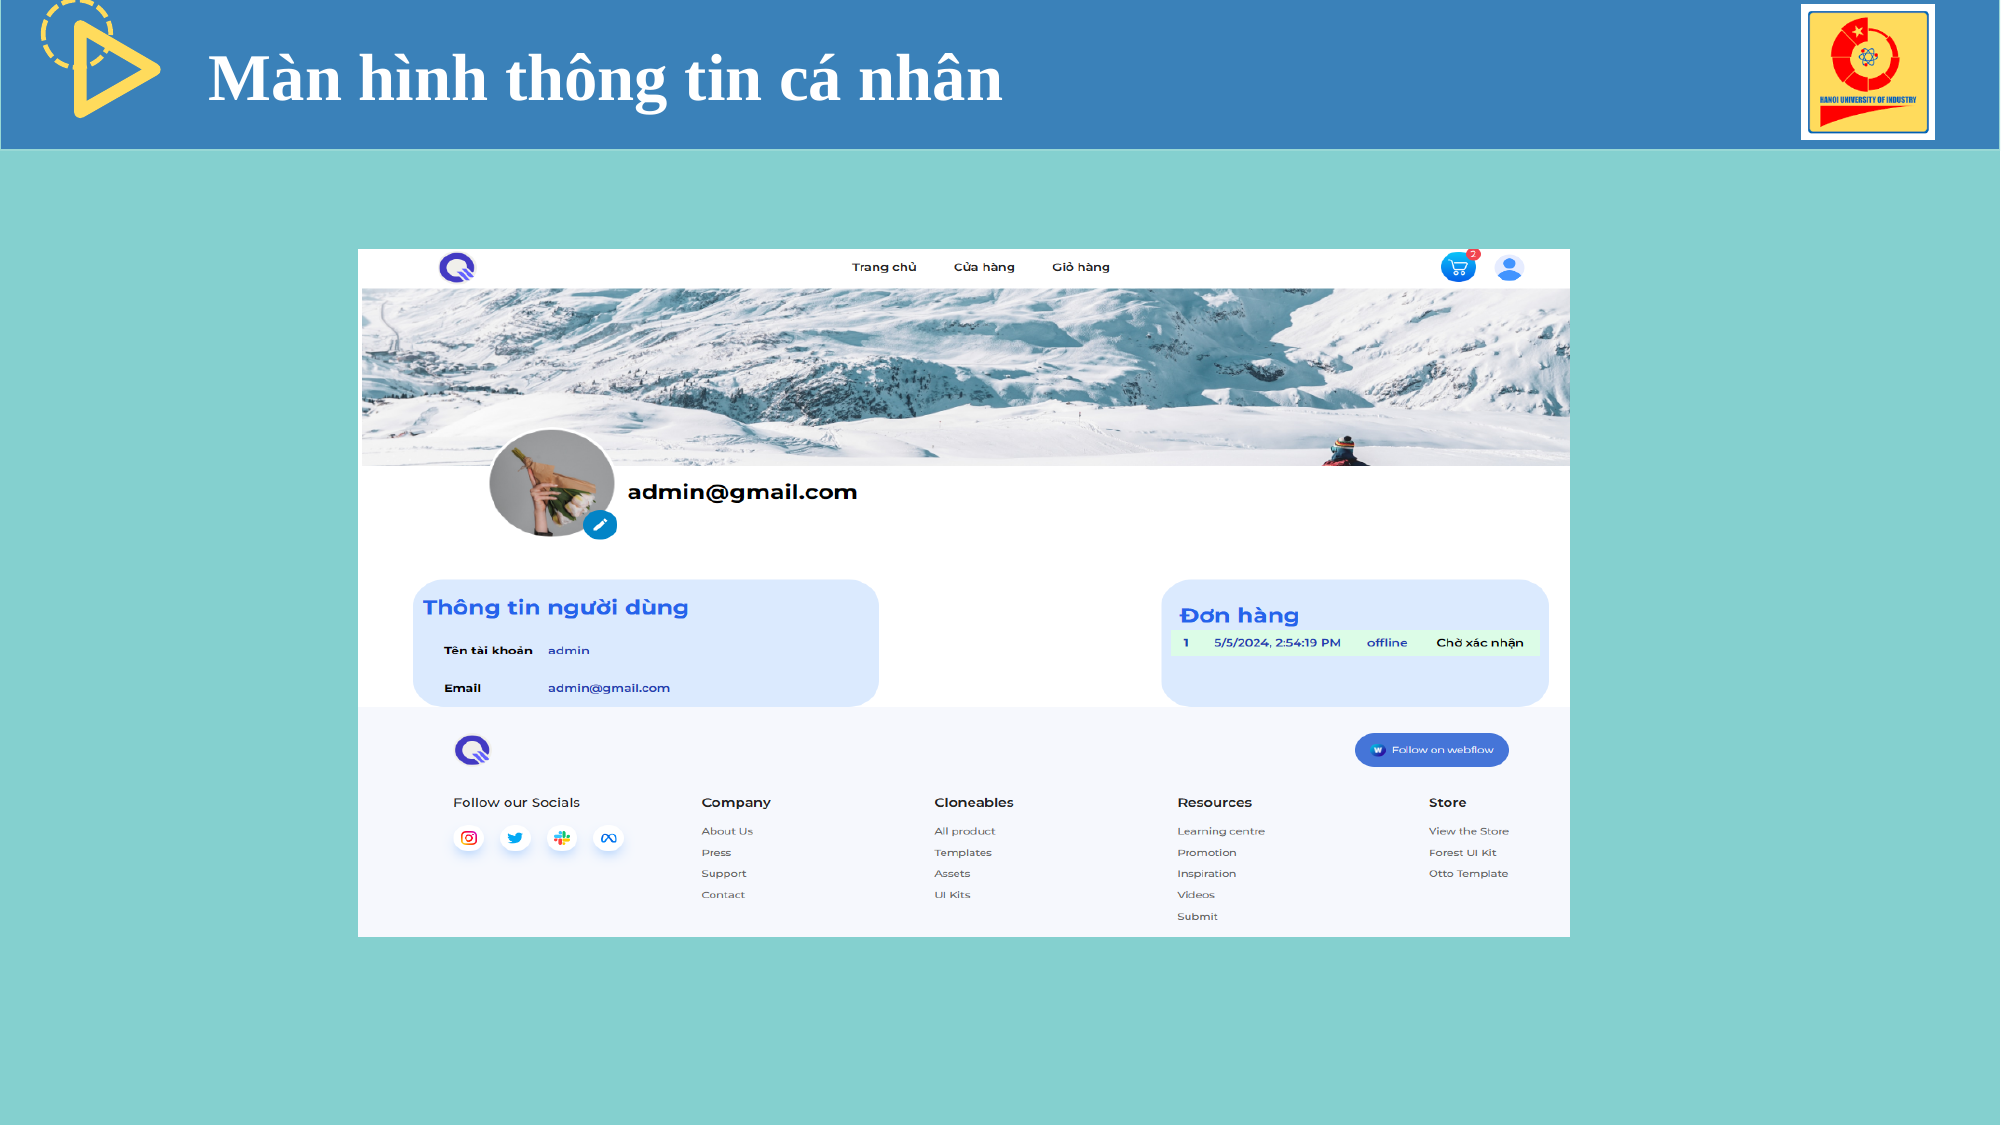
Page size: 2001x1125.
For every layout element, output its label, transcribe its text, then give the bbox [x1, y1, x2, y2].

text_box [41, 0, 113, 70]
text_box [78, 42, 157, 114]
text_box Màn hình thông tin cá nhân [193, 26, 1606, 122]
picture [357, 249, 1570, 938]
picture [1801, 4, 1935, 140]
